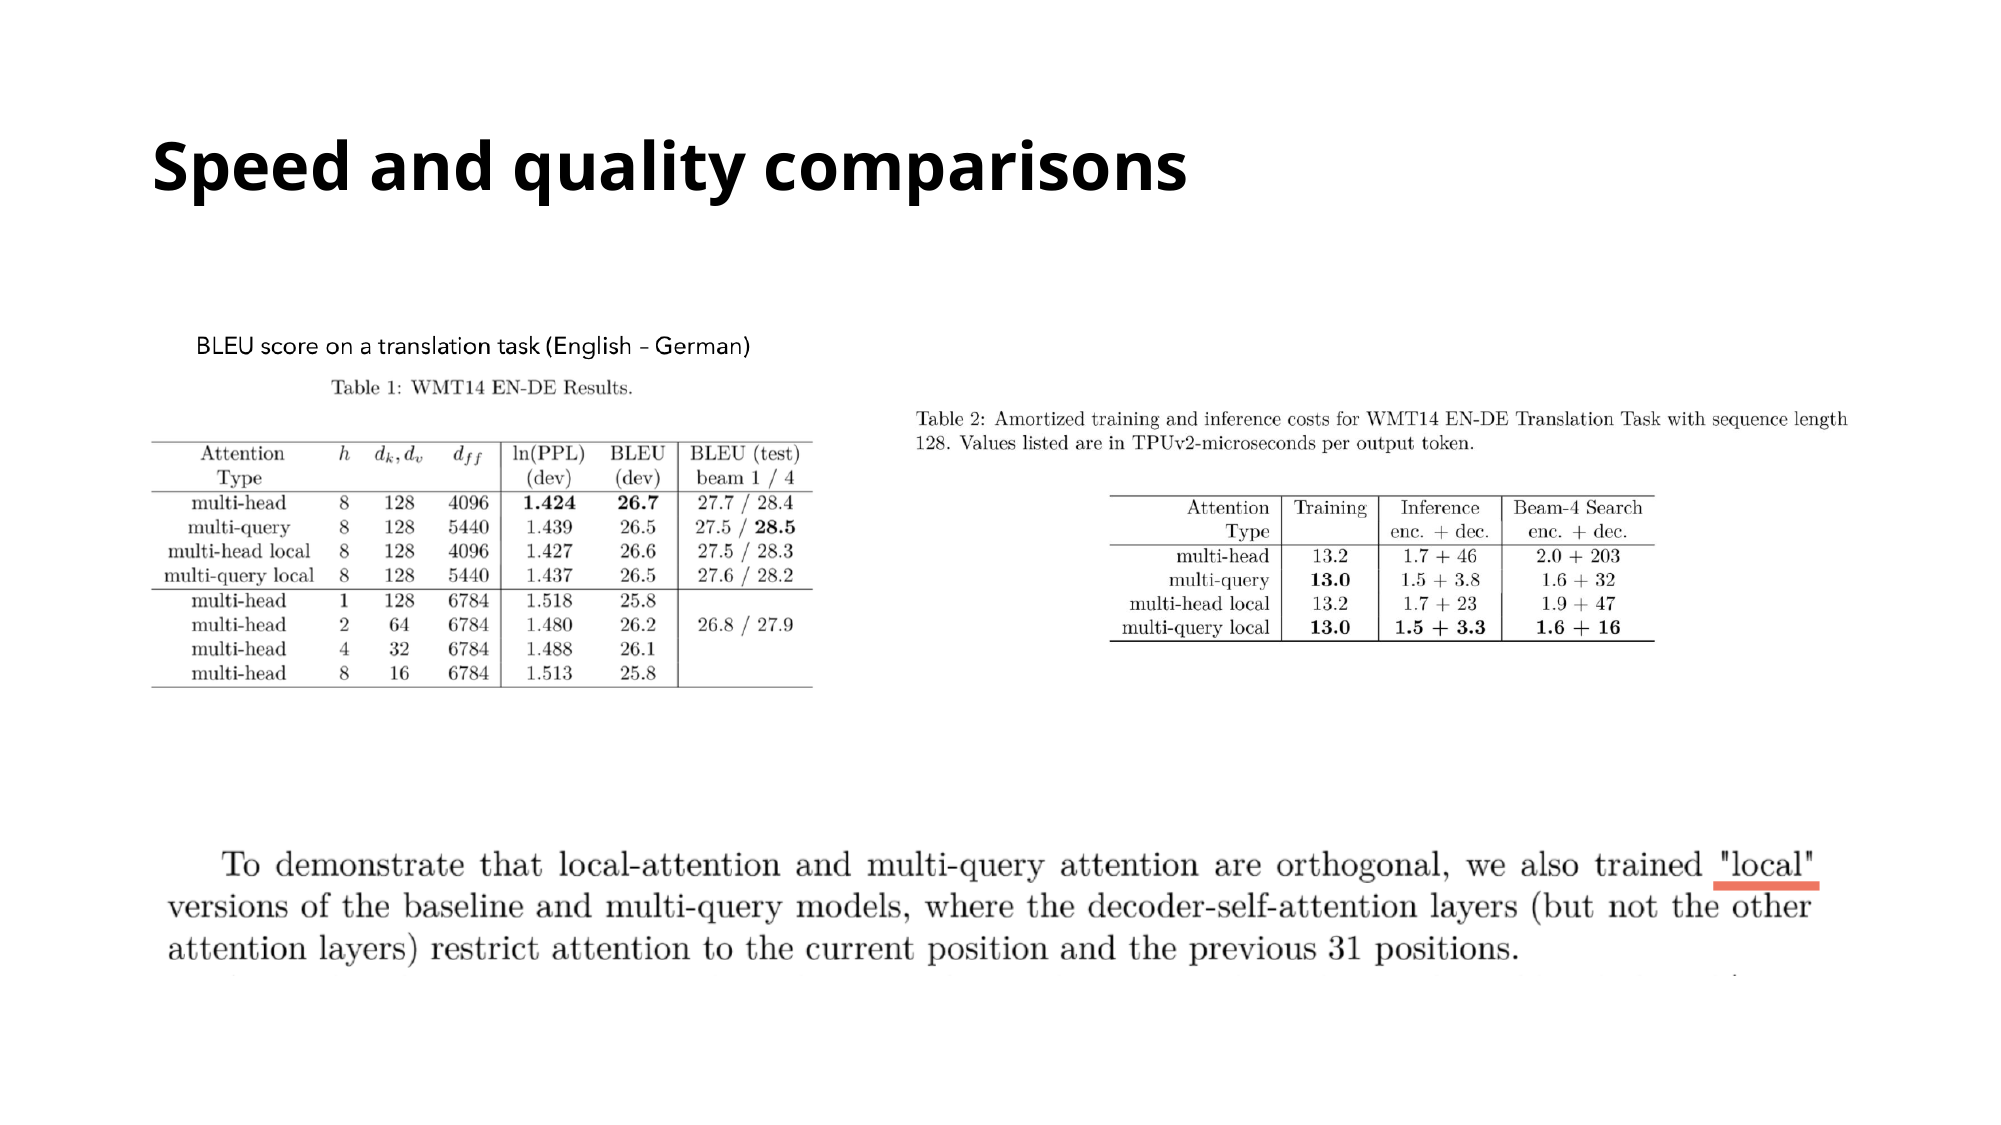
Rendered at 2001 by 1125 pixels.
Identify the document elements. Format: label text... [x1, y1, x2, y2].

picture [139, 325, 1861, 997]
title Speed and quality comparisons [137, 59, 1863, 278]
